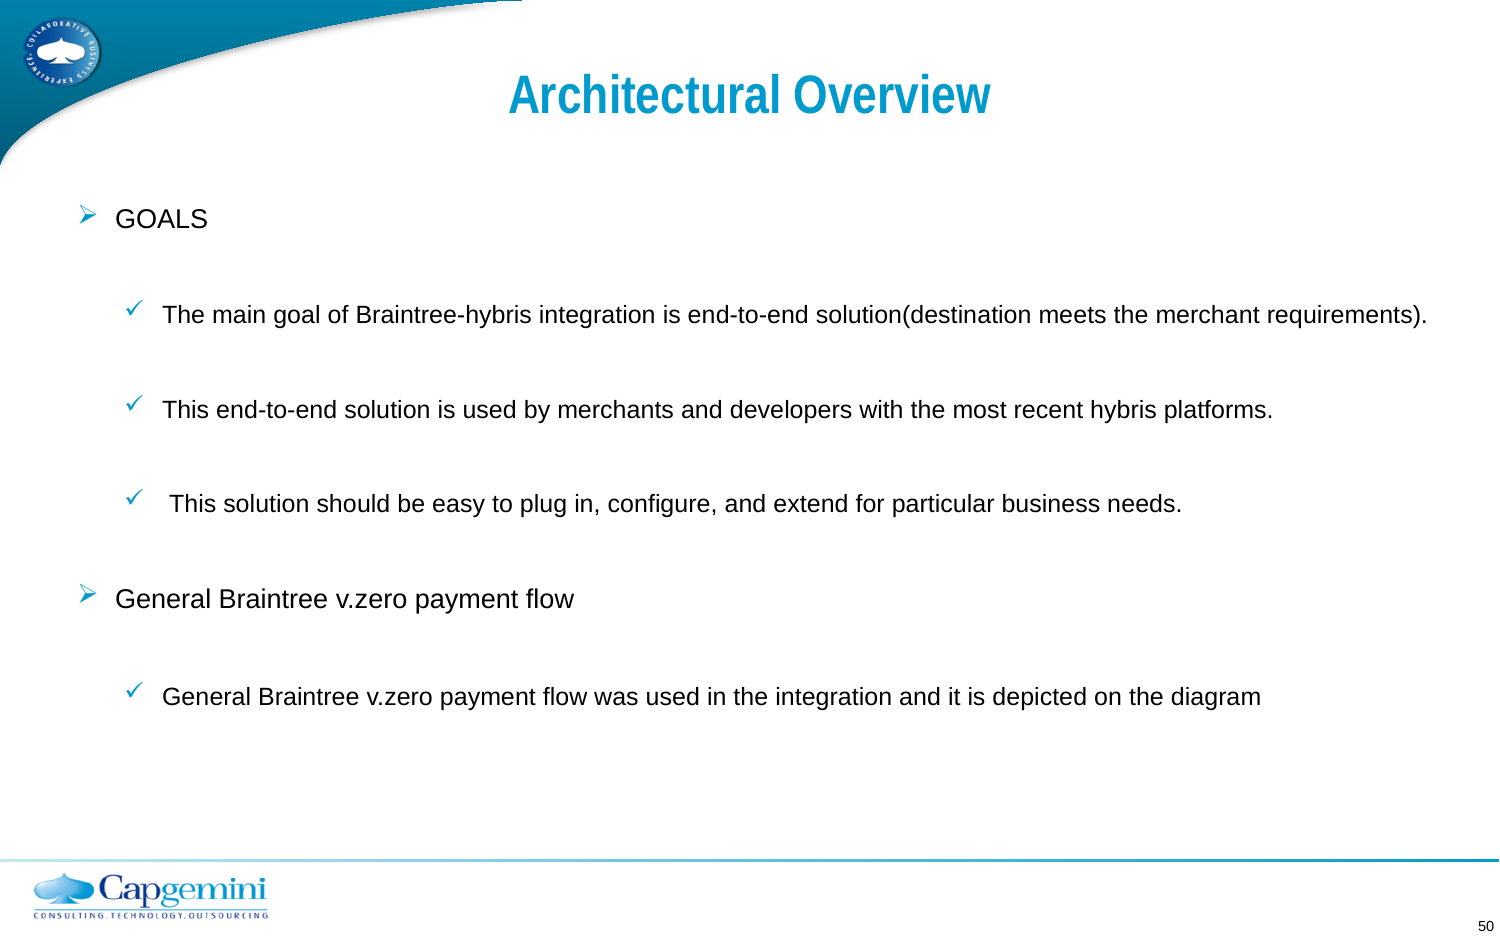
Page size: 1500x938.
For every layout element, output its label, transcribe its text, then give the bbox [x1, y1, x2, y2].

list GOALS The main goal of Braintree-hybris integration is end-to-end solution(destination meets the merchant requirements). This end-to-end solution is used by merchants and developers with the most recent hybris platforms. This solution should be easy to plug in, configure, and extend for particular business needs. General Braintree v.zero payment flow General Braintree v.zero payment flow was used in the integration and it is depicted on the diagram [0, 196, 1500, 837]
picture [32, 872, 269, 919]
slide_number 50 [1470, 919, 1500, 936]
title Architectural Overview [0, 0, 1500, 163]
